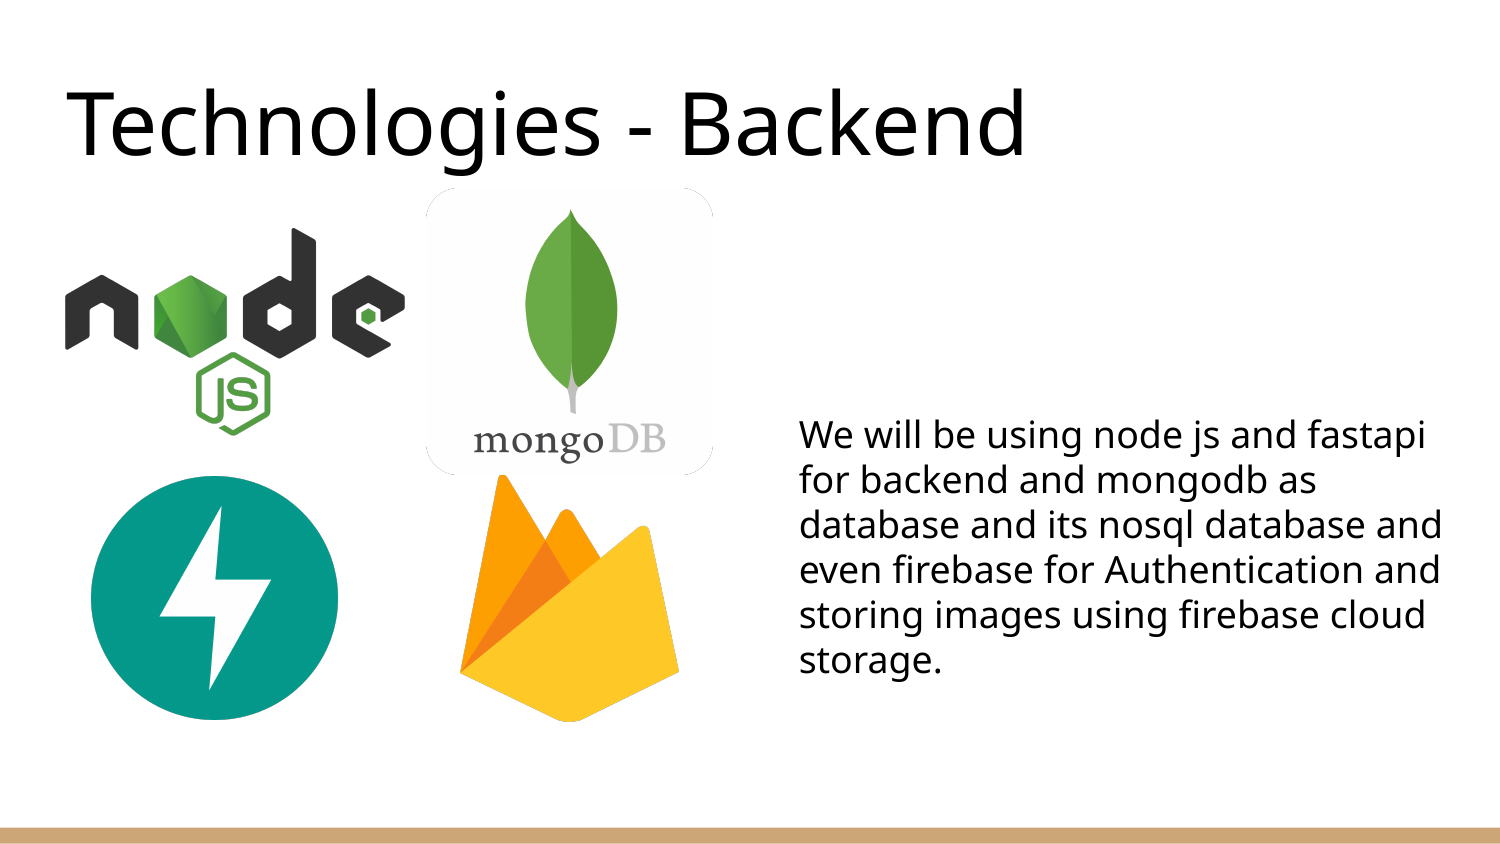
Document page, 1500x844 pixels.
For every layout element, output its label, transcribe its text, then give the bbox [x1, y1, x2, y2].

picture [425, 187, 714, 722]
title Technologies - Backend [51, 51, 1449, 189]
picture [65, 227, 405, 437]
picture [90, 475, 338, 721]
text_box We will be using node js and fastapi for backend and mongodb as database and its nosql database and even firebase for Authentication and storing images using firebase cloud storage. [783, 395, 1500, 683]
